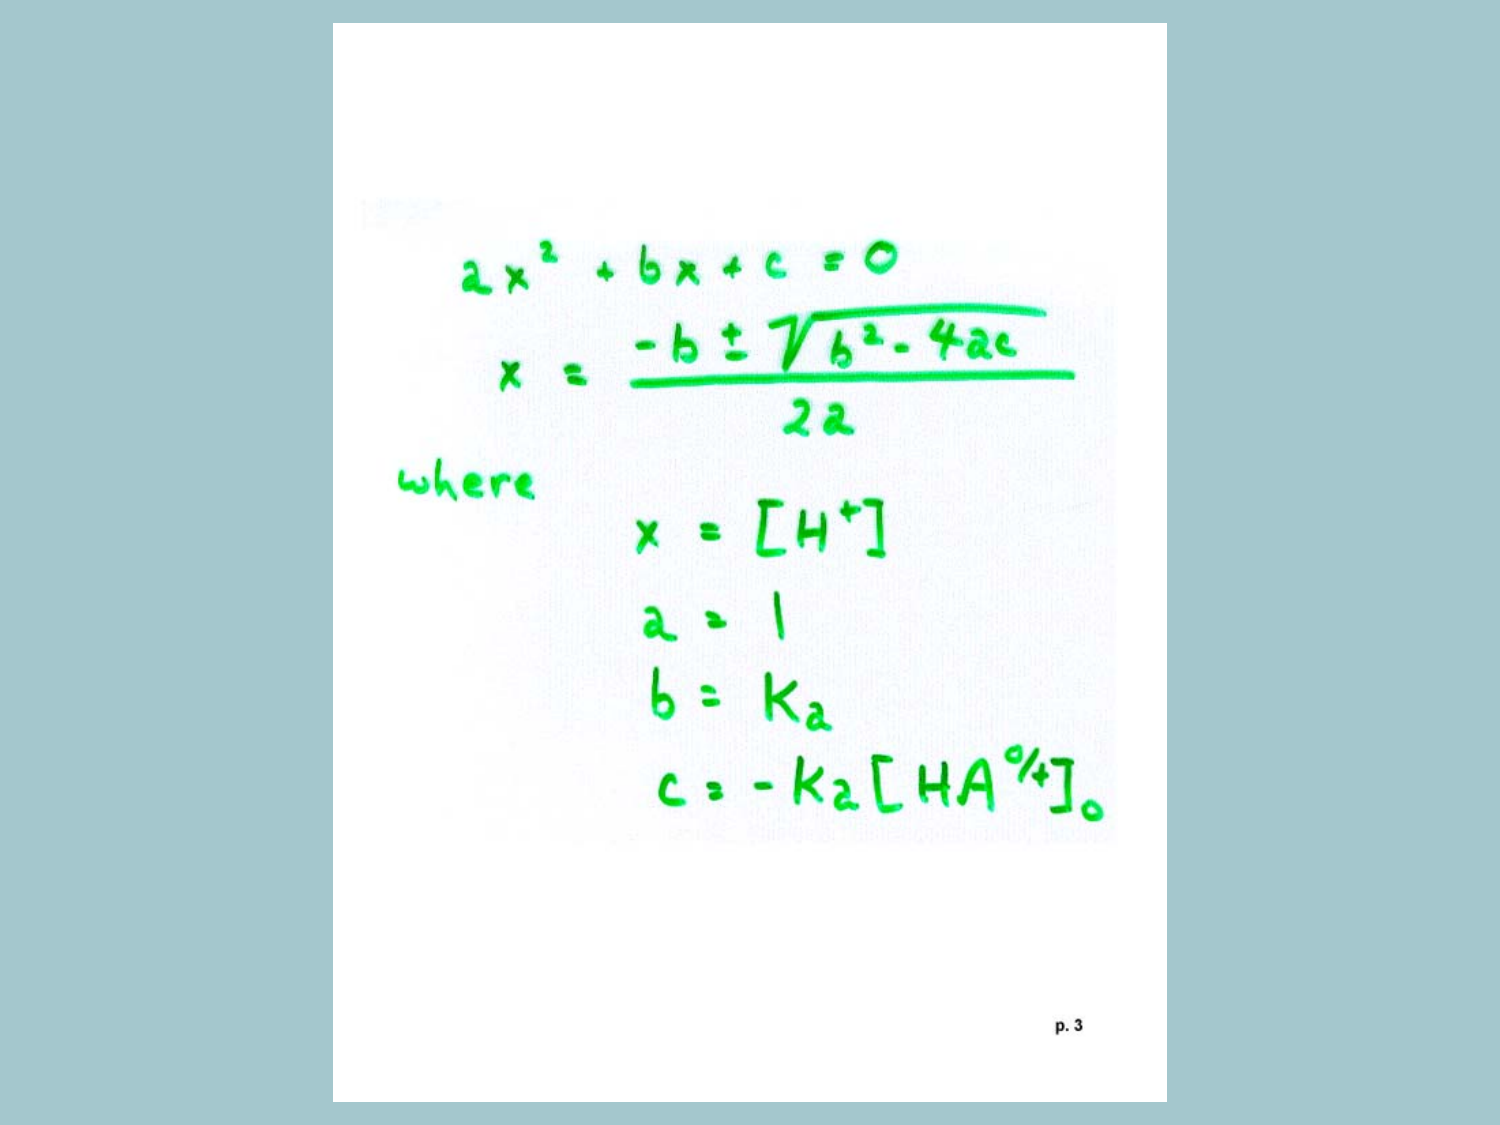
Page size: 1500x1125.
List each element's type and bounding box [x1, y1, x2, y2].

picture [333, 23, 1167, 1102]
